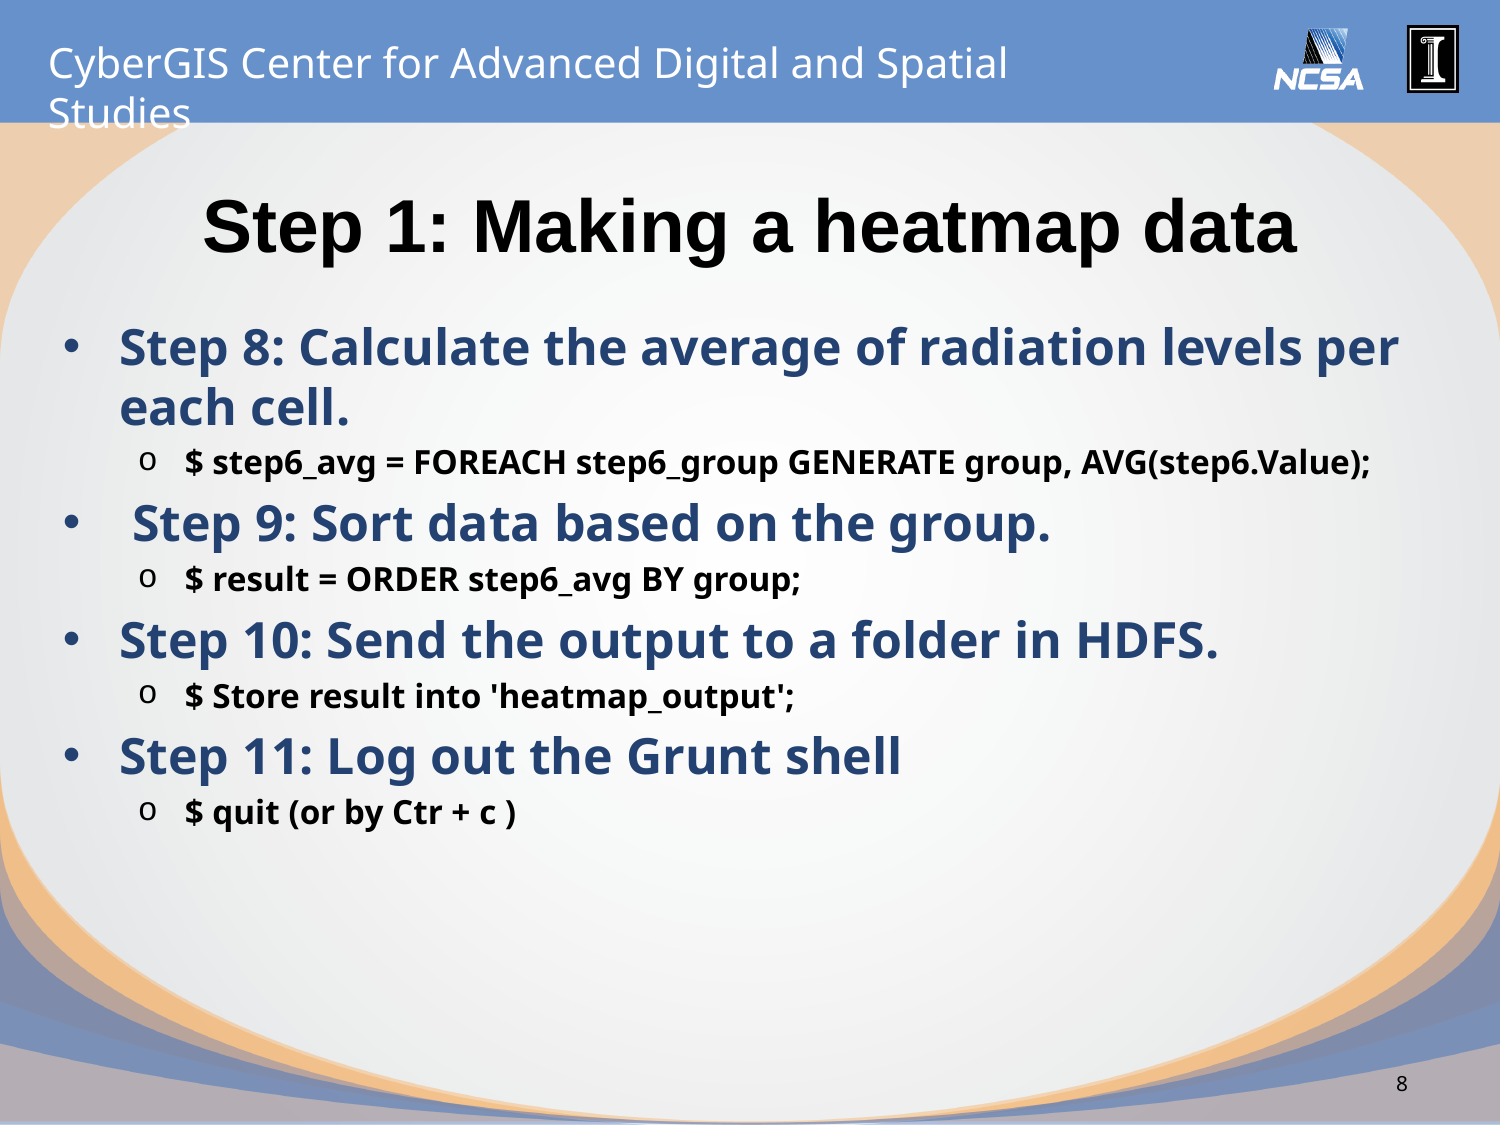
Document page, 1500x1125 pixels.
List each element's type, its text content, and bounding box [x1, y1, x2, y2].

title Step 1: Making a heatmap data [75, 164, 1425, 275]
list Step 8: Calculate the average of radiation levels per each cell. $ step6_avg = FOREACH step6_group GENERATE group, AVG(step6.Value); Step 9: Sort data based on the group. $ result = ORDER step6_avg BY group; Step 10: Send the output to a folder in HDFS. $ Store result into 'heatmap_output'; Step 11: Log out the Grunt shell $ quit (or by Ctr + c ) [47, 307, 1473, 1096]
slide_number 8 [1391, 1042, 1478, 1103]
picture [0, 0, 1500, 1125]
